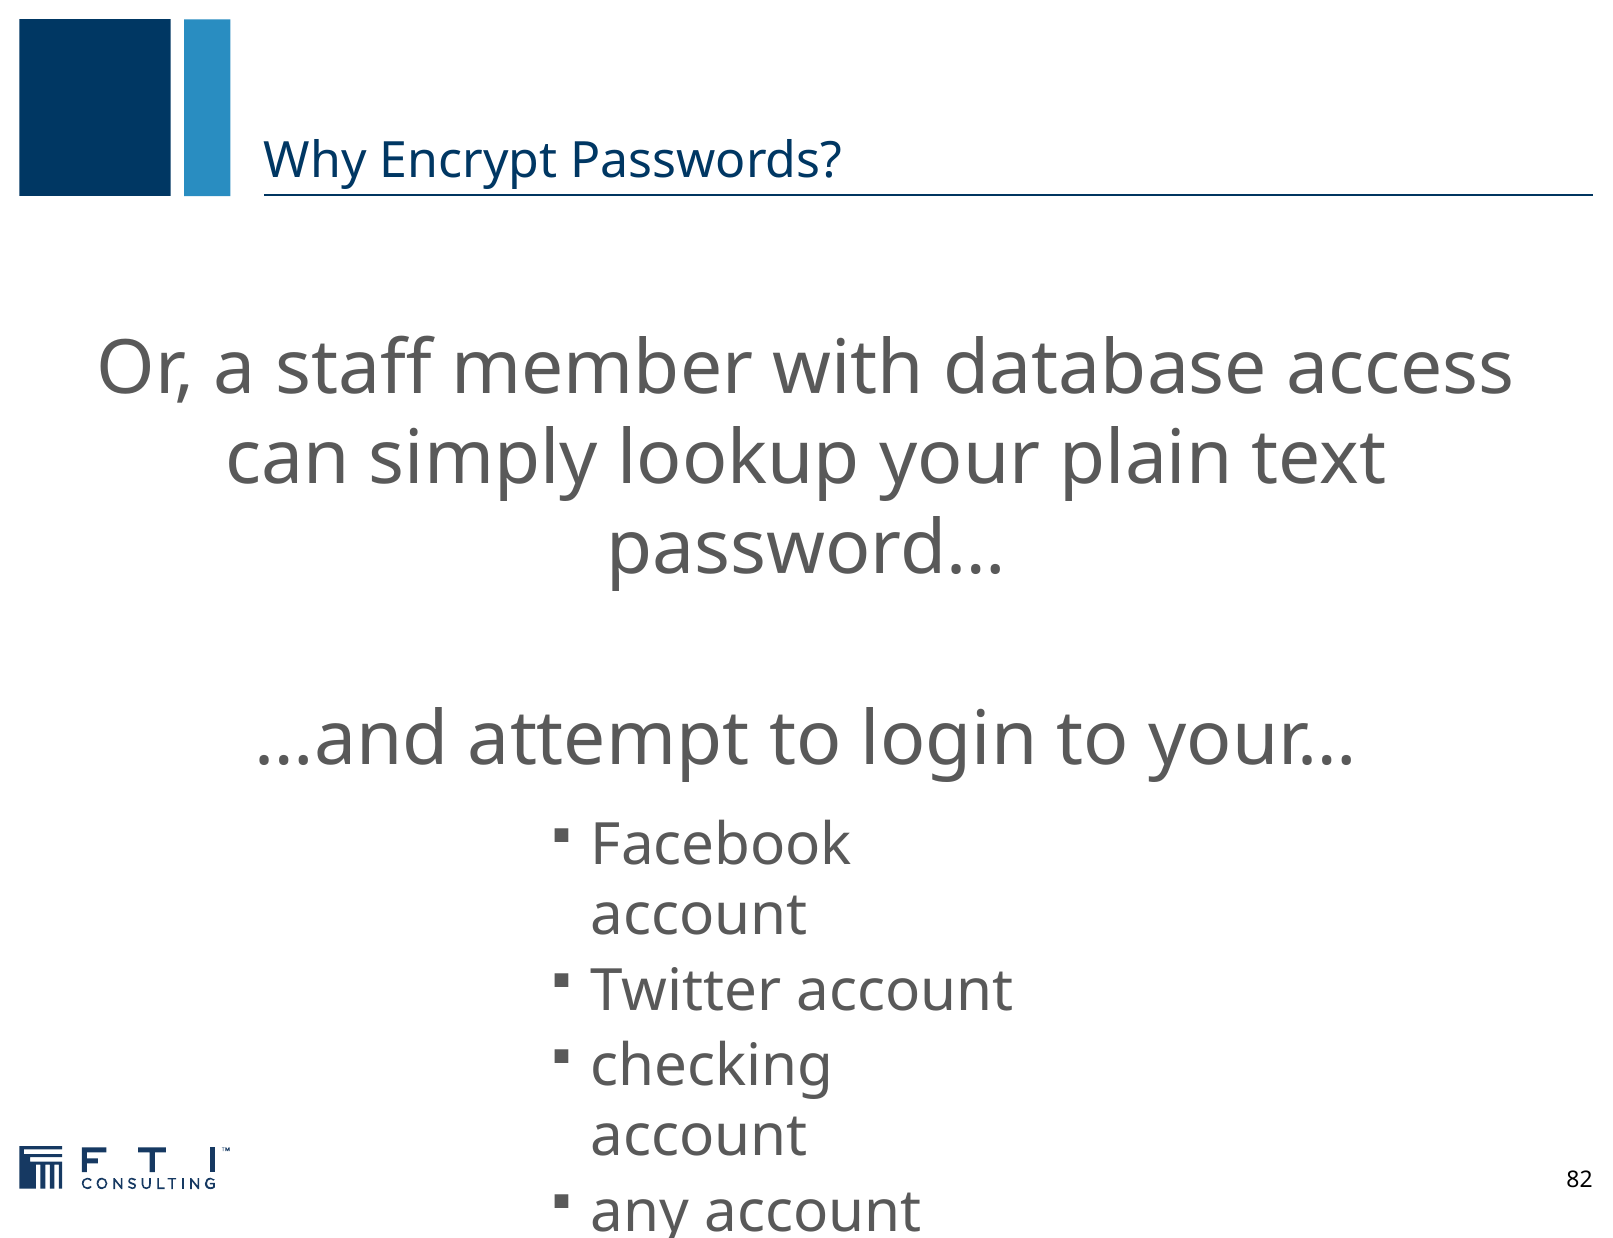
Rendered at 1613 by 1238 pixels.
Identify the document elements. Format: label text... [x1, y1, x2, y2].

slide_number 82 [1530, 1161, 1594, 1202]
list Or, a staff member with database access can simply lookup your plain text password… …and attempt to login to your… [46, 318, 1567, 744]
text_box Facebook account Twitter account checking account any account [550, 806, 1062, 1161]
title Why Encrypt Passwords? [264, 19, 1593, 196]
